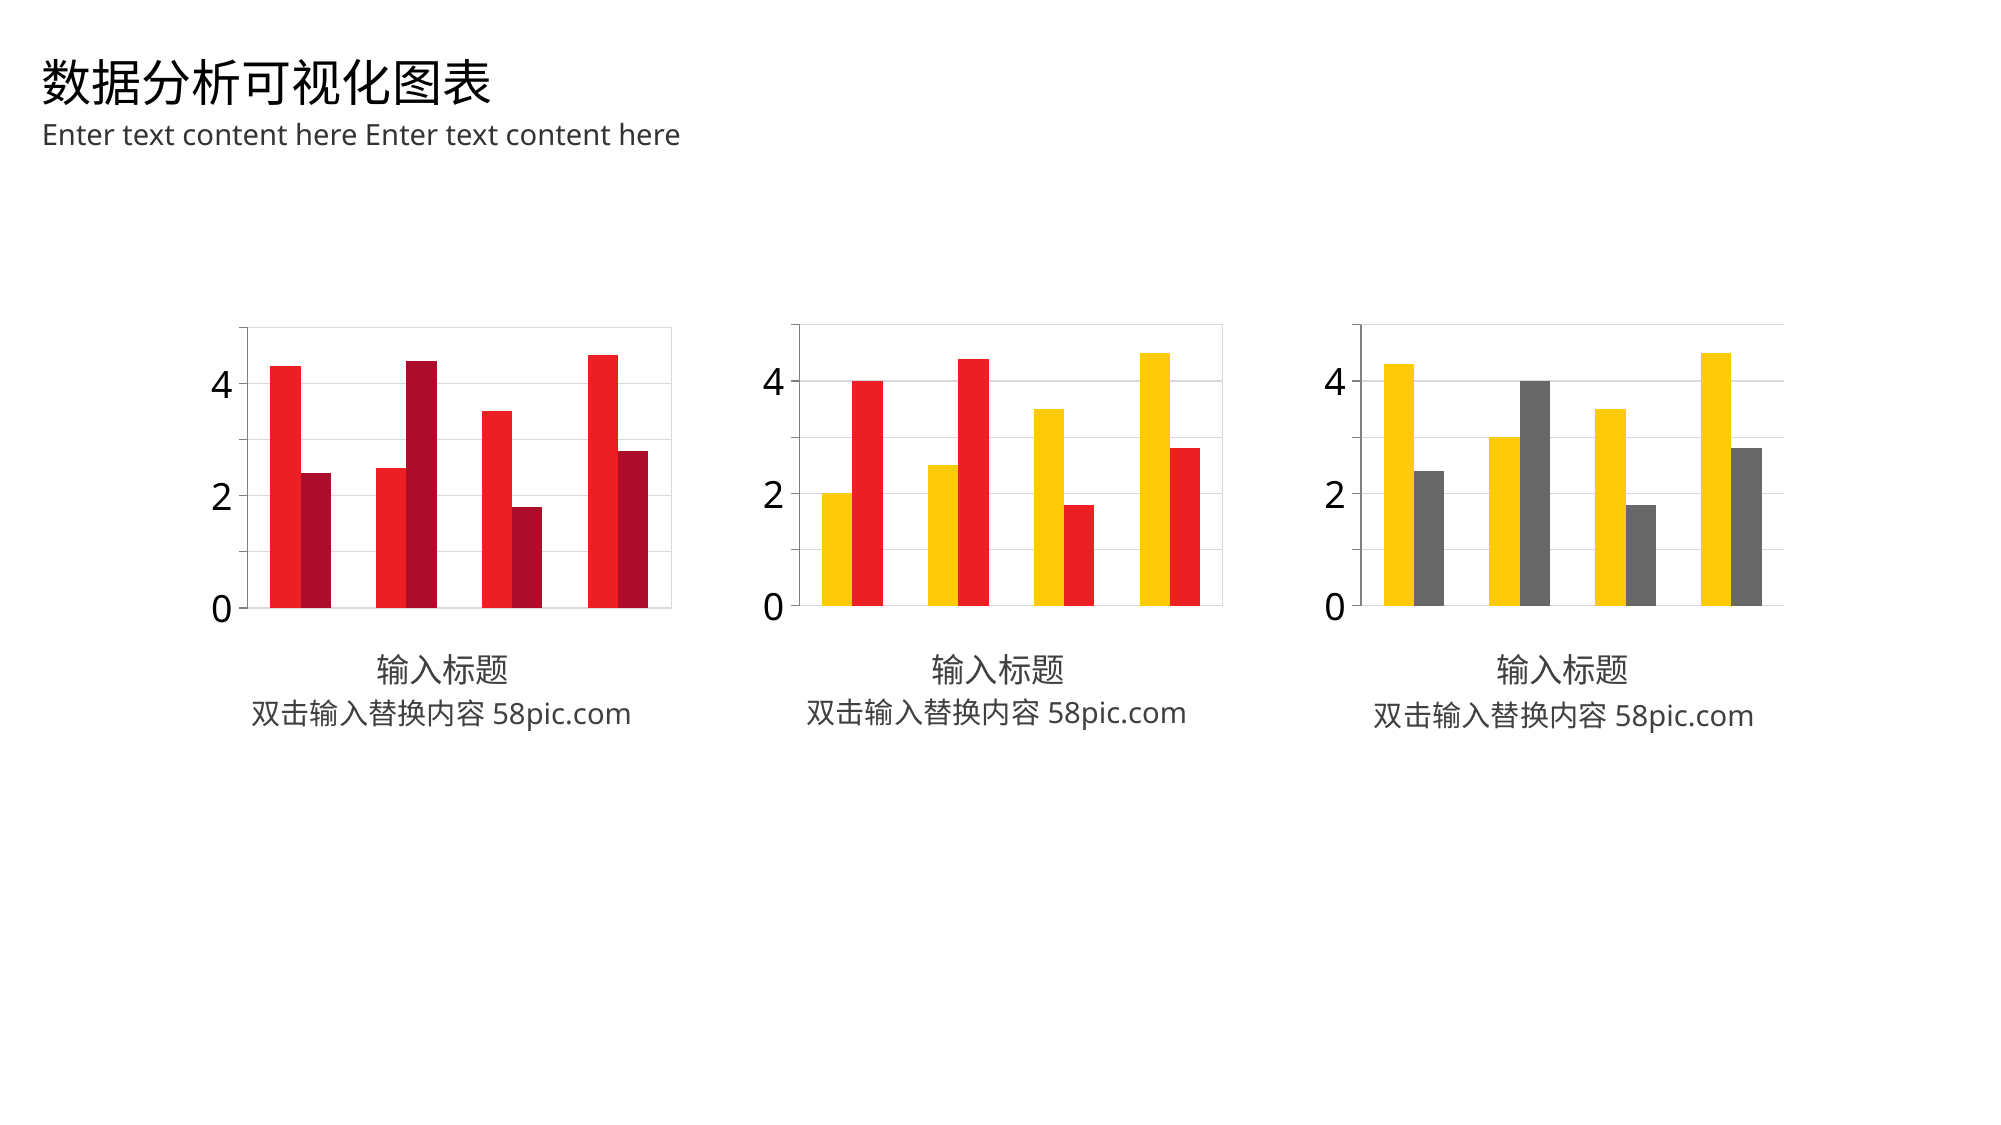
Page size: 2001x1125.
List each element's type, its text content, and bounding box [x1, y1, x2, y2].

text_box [172, 641, 713, 731]
chart [1314, 318, 1794, 638]
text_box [1292, 641, 1833, 733]
text_box Enter text content here Enter text content here [27, 108, 963, 159]
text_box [728, 641, 1269, 730]
chart [201, 320, 681, 641]
text_box 数据分析可视化图表 [27, 43, 595, 108]
chart [753, 318, 1233, 638]
